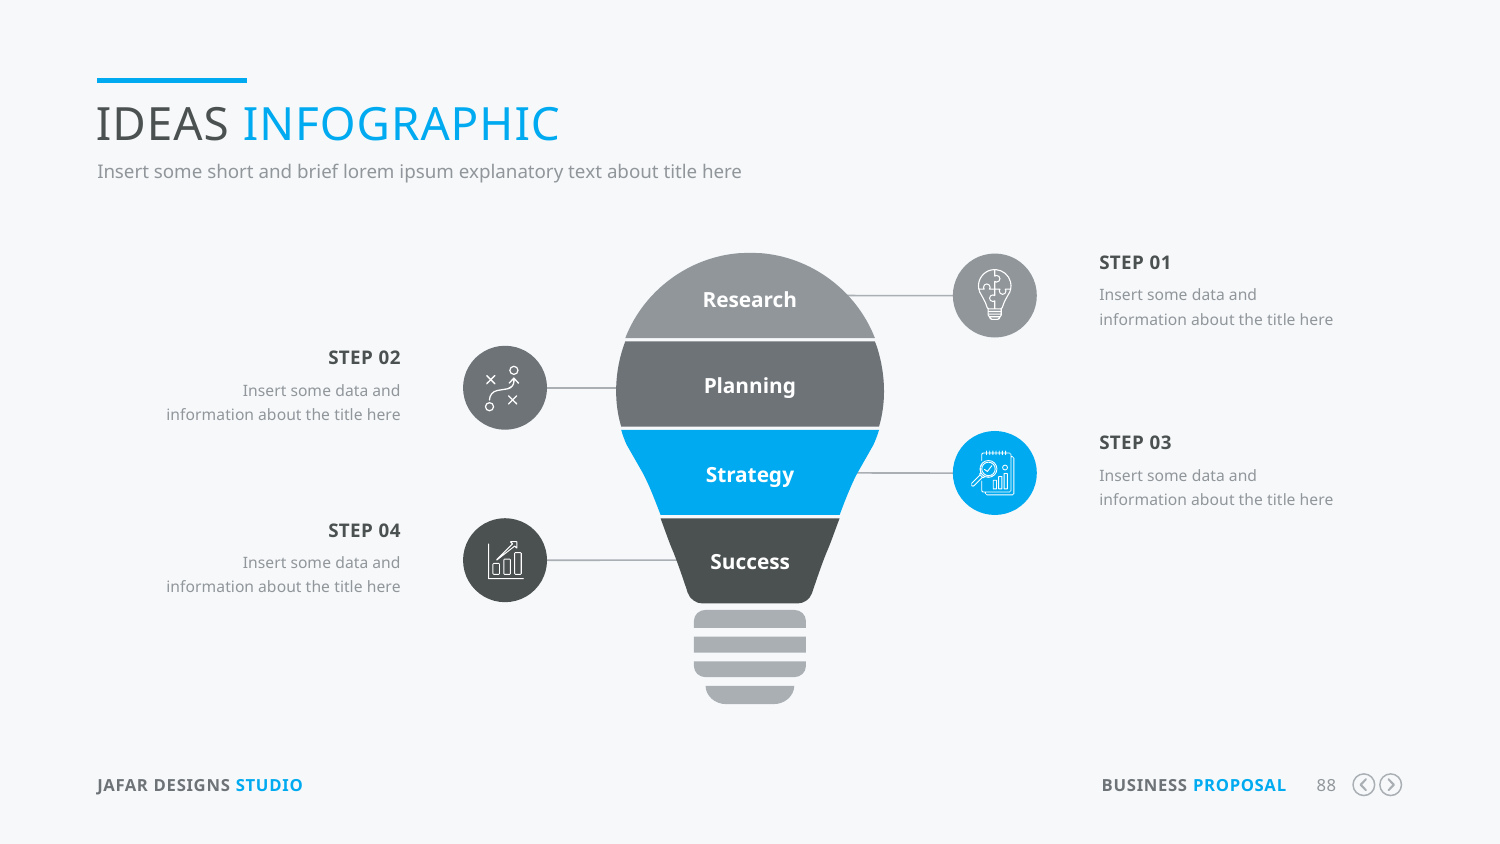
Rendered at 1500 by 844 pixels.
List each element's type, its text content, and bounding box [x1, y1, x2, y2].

text_box Research [669, 286, 831, 312]
list Ideas infographic [95, 94, 1401, 158]
text_box [705, 685, 795, 705]
text_box [660, 518, 840, 604]
text_box [693, 661, 806, 678]
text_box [952, 430, 1037, 515]
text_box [1099, 431, 1344, 510]
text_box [463, 518, 548, 603]
text_box [693, 636, 806, 653]
text_box [616, 252, 884, 375]
text_box [693, 609, 806, 628]
text_box Strategy [652, 461, 848, 487]
text_box Success [684, 548, 816, 574]
text_box [625, 252, 875, 339]
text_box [463, 345, 548, 430]
text_box [616, 341, 885, 427]
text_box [1099, 250, 1344, 329]
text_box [155, 518, 401, 597]
text_box [616, 407, 884, 705]
text_box [621, 429, 880, 515]
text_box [155, 345, 401, 425]
list Insert some short and brief lorem ipsum explanatory text about title here [97, 157, 1403, 181]
text_box Planning [627, 372, 873, 398]
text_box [952, 253, 1037, 338]
